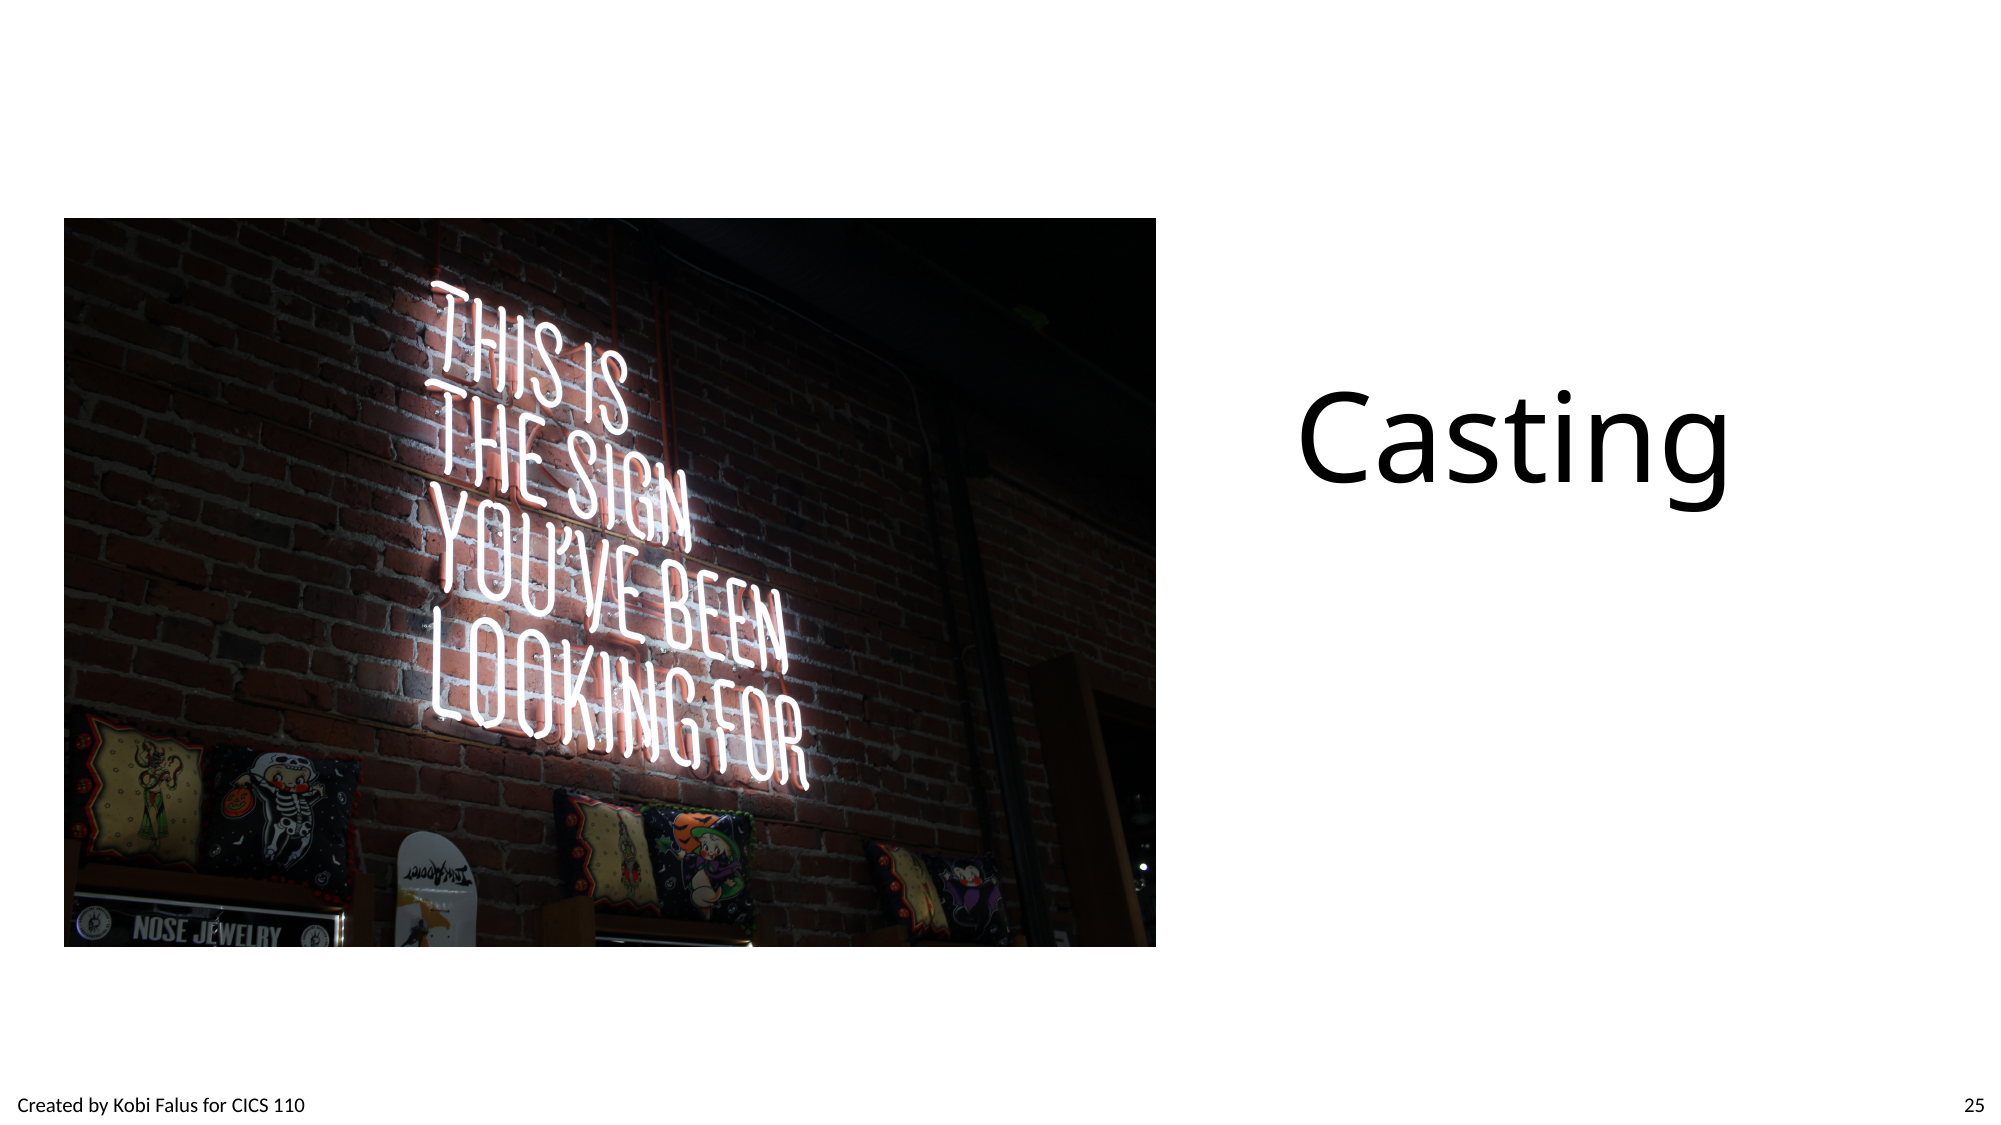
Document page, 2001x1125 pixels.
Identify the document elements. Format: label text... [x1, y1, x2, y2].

picture [64, 218, 1156, 947]
title Casting [1279, 218, 1884, 518]
